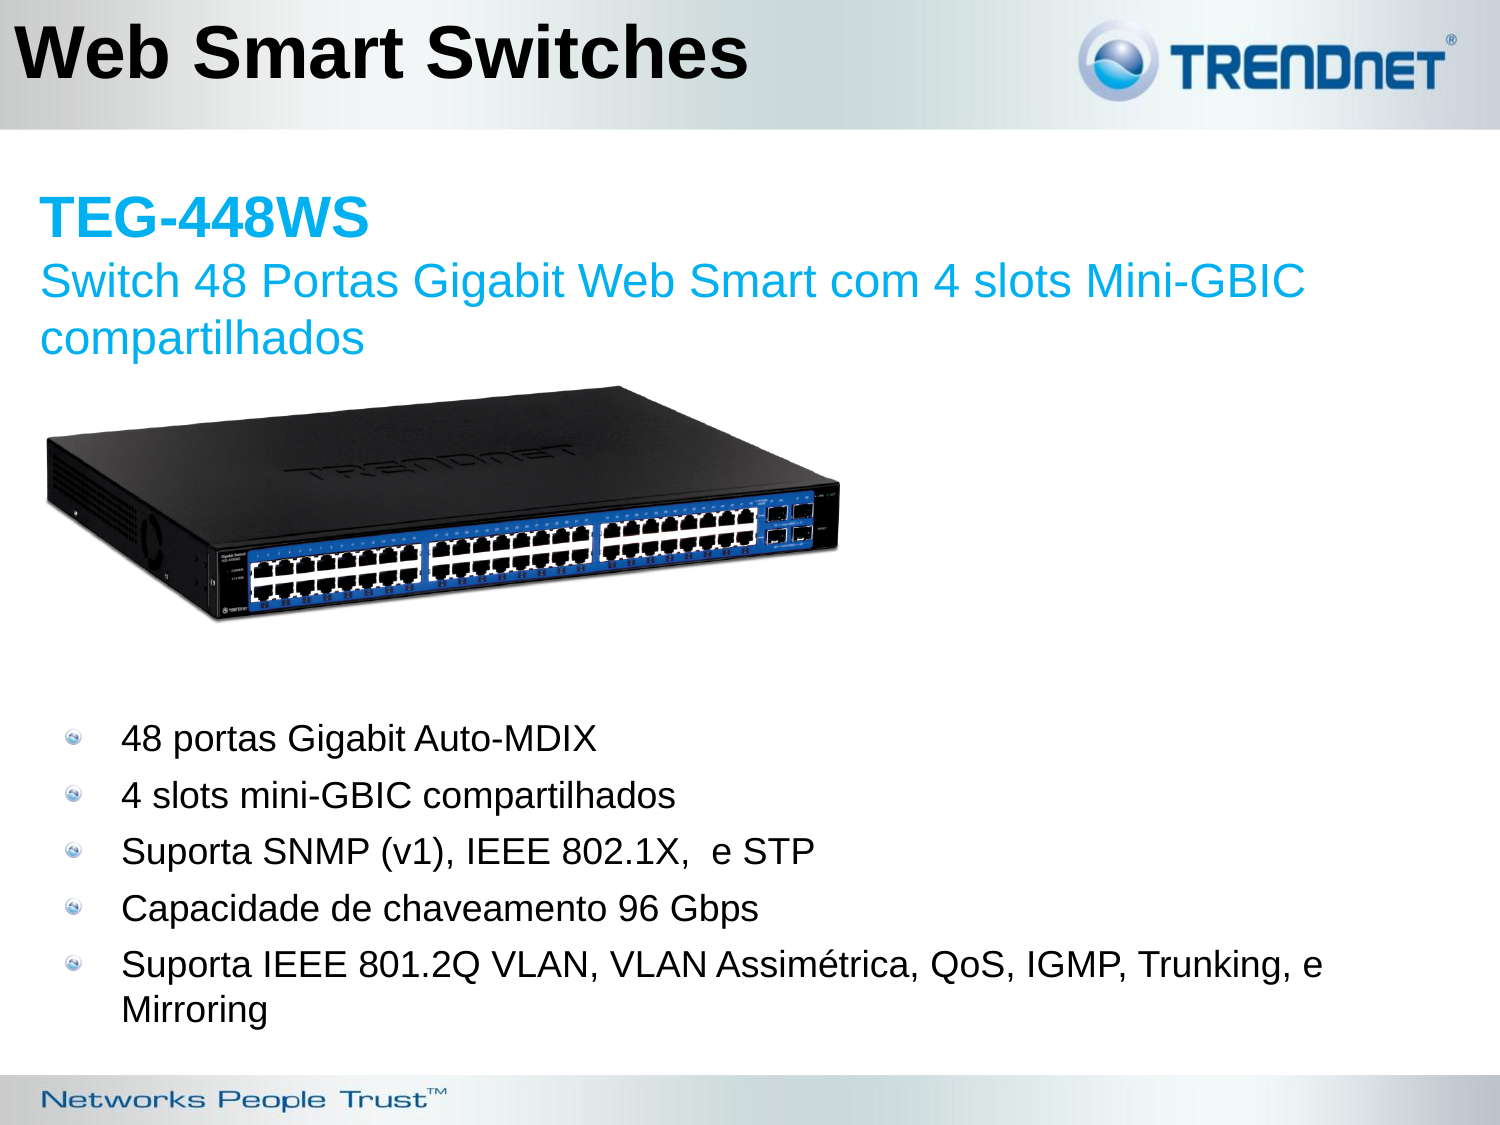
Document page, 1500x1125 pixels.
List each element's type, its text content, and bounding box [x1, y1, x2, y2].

text_box TEG-448WS Switch 48 Portas Gigabit Web Smart com 4 slots Mini-GBIC compartilhados [24, 172, 1413, 372]
picture [0, 1075, 1500, 1125]
picture [0, 0, 1500, 130]
picture [64, 954, 83, 972]
picture [30, 349, 865, 708]
picture [64, 728, 83, 746]
picture [64, 841, 83, 859]
picture [64, 897, 83, 916]
picture [64, 784, 83, 803]
text_box 48 portas Gigabit Auto-MDIX 4 slots mini-GBIC compartilhados Suporta SNMP (v1), IEEE 802.1X, e STP Capacidade de chaveamento 96 Gbps Suporta IEEE 801.2Q VLAN, VLAN Assimétrica, QoS, IGMP, Trunking, e Mirroring [49, 707, 1488, 1038]
text_box Web Smart Switches [0, 0, 1130, 101]
